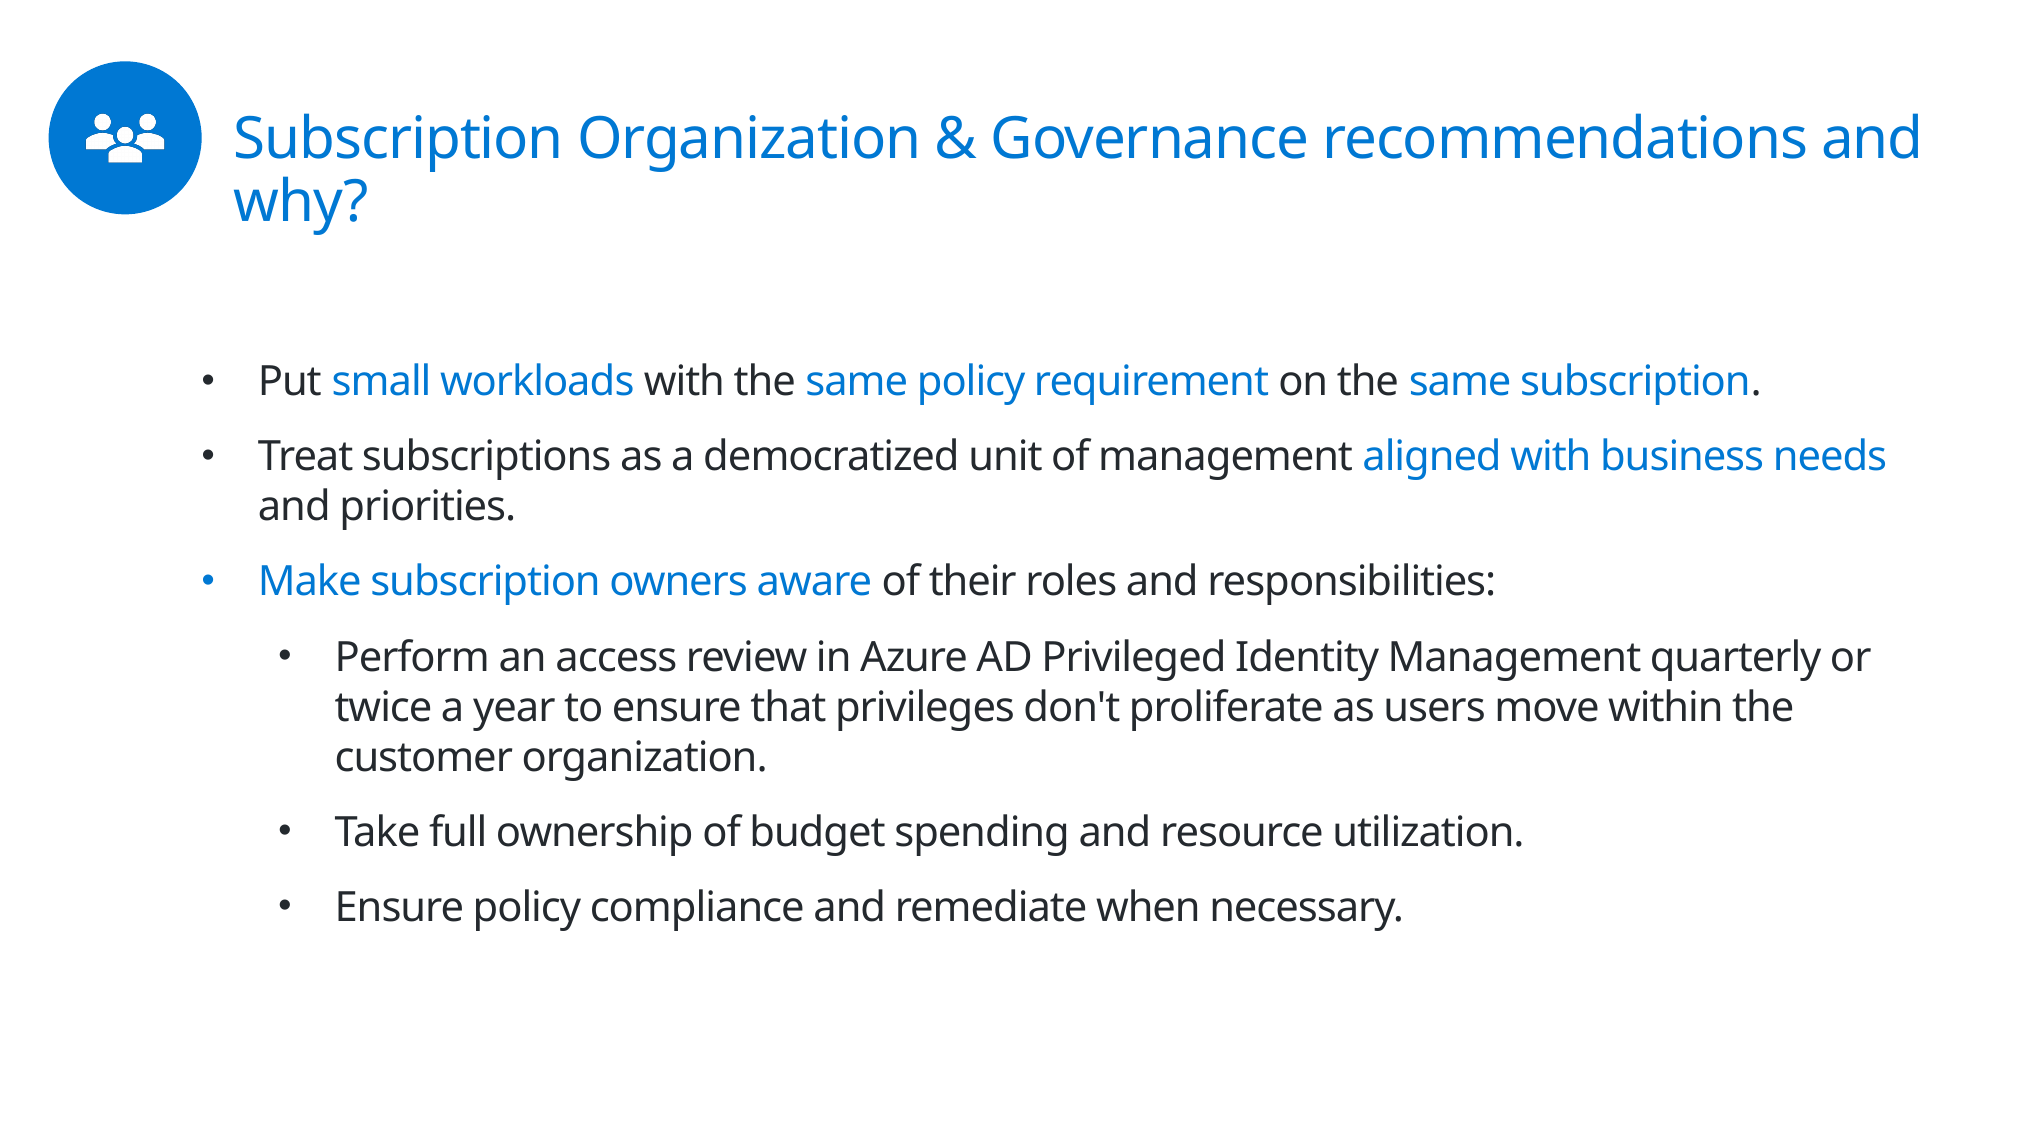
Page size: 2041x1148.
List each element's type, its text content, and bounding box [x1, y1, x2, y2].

title Subscription Organization & Governance recommendations and why? [233, 93, 1969, 230]
list Put small workloads with the same policy requirement on the same subscription. Treat subscriptions as a democratized unit of management aligned with business needs and priorities. Make subscription owners aware of their roles and responsibilities: Perform an access review in Azure AD Privileged Identity Management quarterly or twice a year to ensure that privileges don't proliferate as users move within the customer organization. Take full ownership of budget spending and resource utilization. Ensure policy compliance and remediate when necessary. [201, 229, 1937, 1055]
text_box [48, 61, 202, 215]
